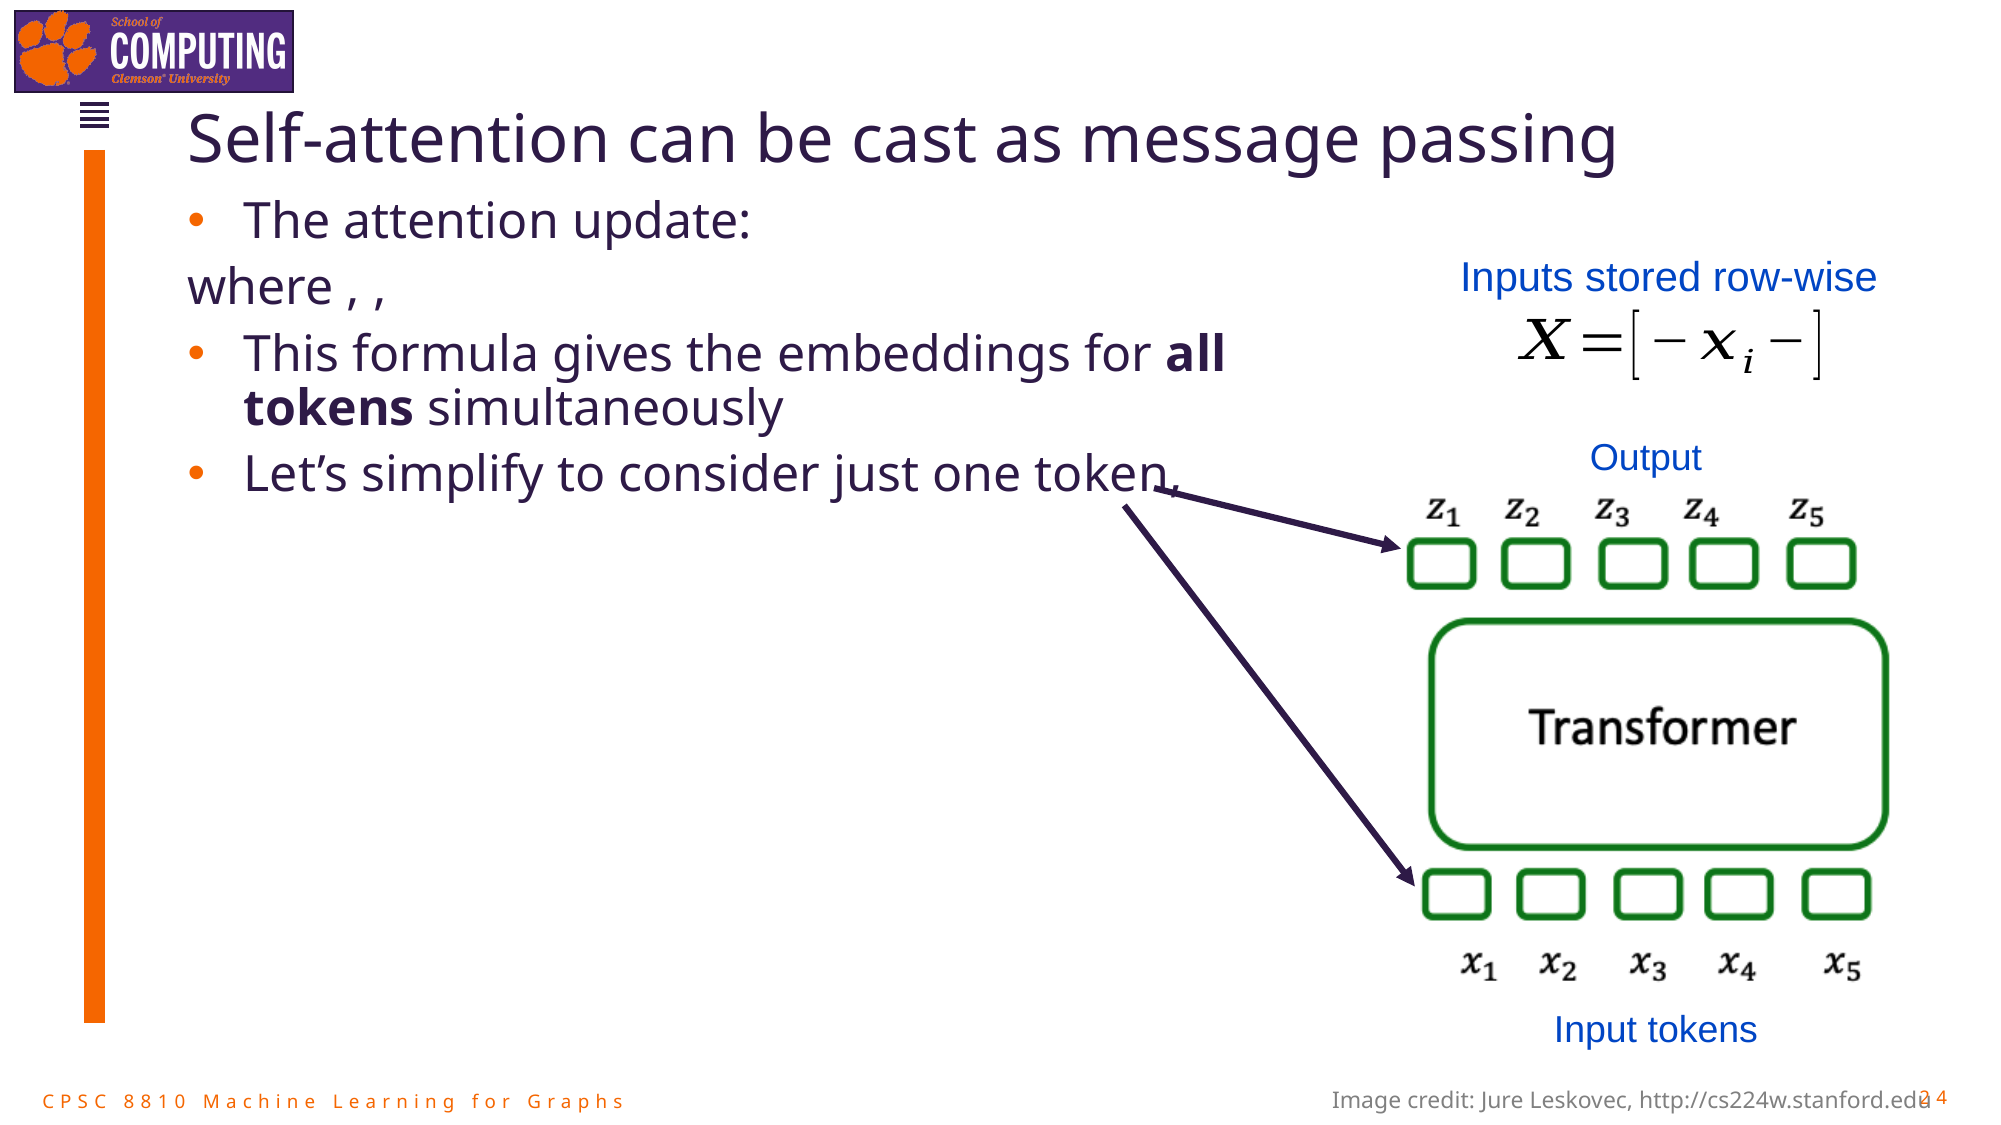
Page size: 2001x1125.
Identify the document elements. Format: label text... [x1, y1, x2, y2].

picture [1400, 485, 1891, 998]
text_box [1124, 505, 1415, 887]
text_box Image credit: Jure Leskovec, http://cs224w.stanford.edu [1317, 1078, 1948, 1121]
text_box Inputs stored row-wise [1389, 241, 1949, 307]
picture [18, 10, 285, 86]
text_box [1153, 488, 1401, 549]
text_box Output [1510, 425, 1782, 485]
text_box Input tokens [1520, 998, 1792, 1058]
title Self-attention can be cast as message passing [187, 104, 1913, 178]
